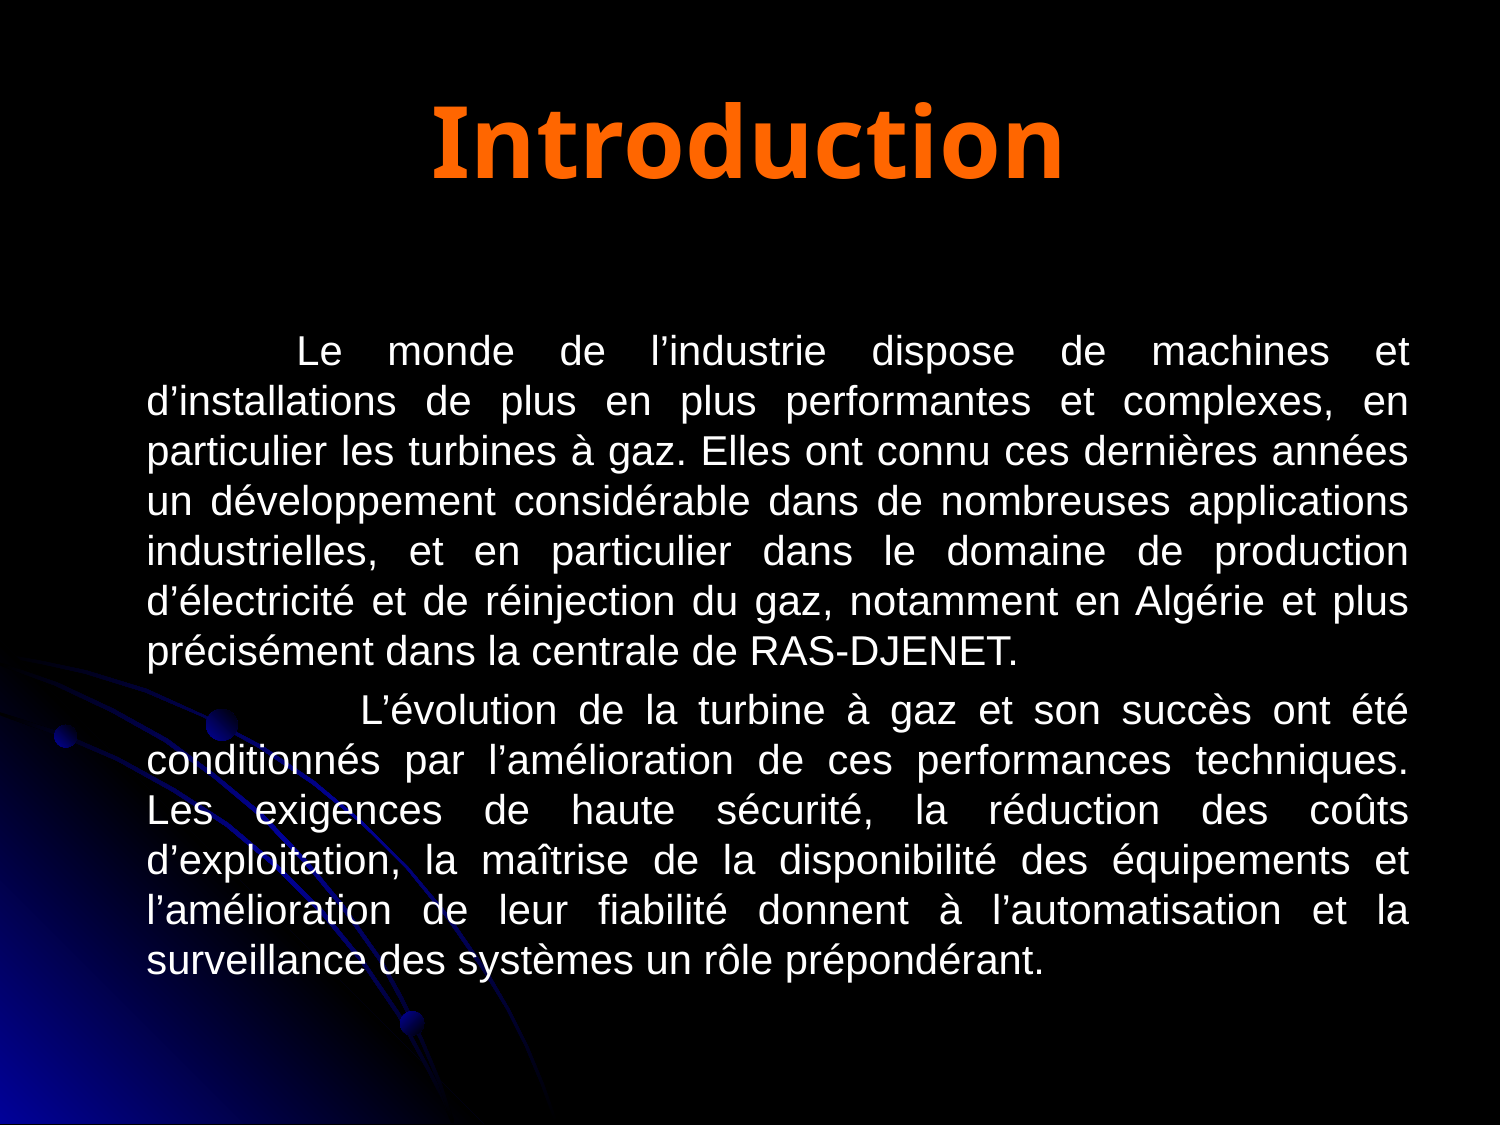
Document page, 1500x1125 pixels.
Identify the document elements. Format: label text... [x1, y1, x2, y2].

title Introduction [74, 45, 1426, 233]
list Le monde de l’industrie dispose de machines et d’installations de plus en plus performantes et complexes, en particulier les turbines à gaz. Elles ont connu ces dernières années un développement considérable dans de nombreuses applications industrielles, et en particulier dans le domaine de production d’électricité et de réinjection du gaz, notamment en Algérie et plus précisément dans la centrale de RAS-DJENET. L’évolution de la turbine à gaz et son succès ont été conditionnés par l’amélioration de ces performances techniques. Les exigences de haute sécurité, la réduction des coûts d’exploitation, la maîtrise de la disponibilité des équipements et l’amélioration de leur fiabilité donnent à l’automatisation et la surveillance des systèmes un rôle prépondérant. [74, 316, 1426, 1044]
